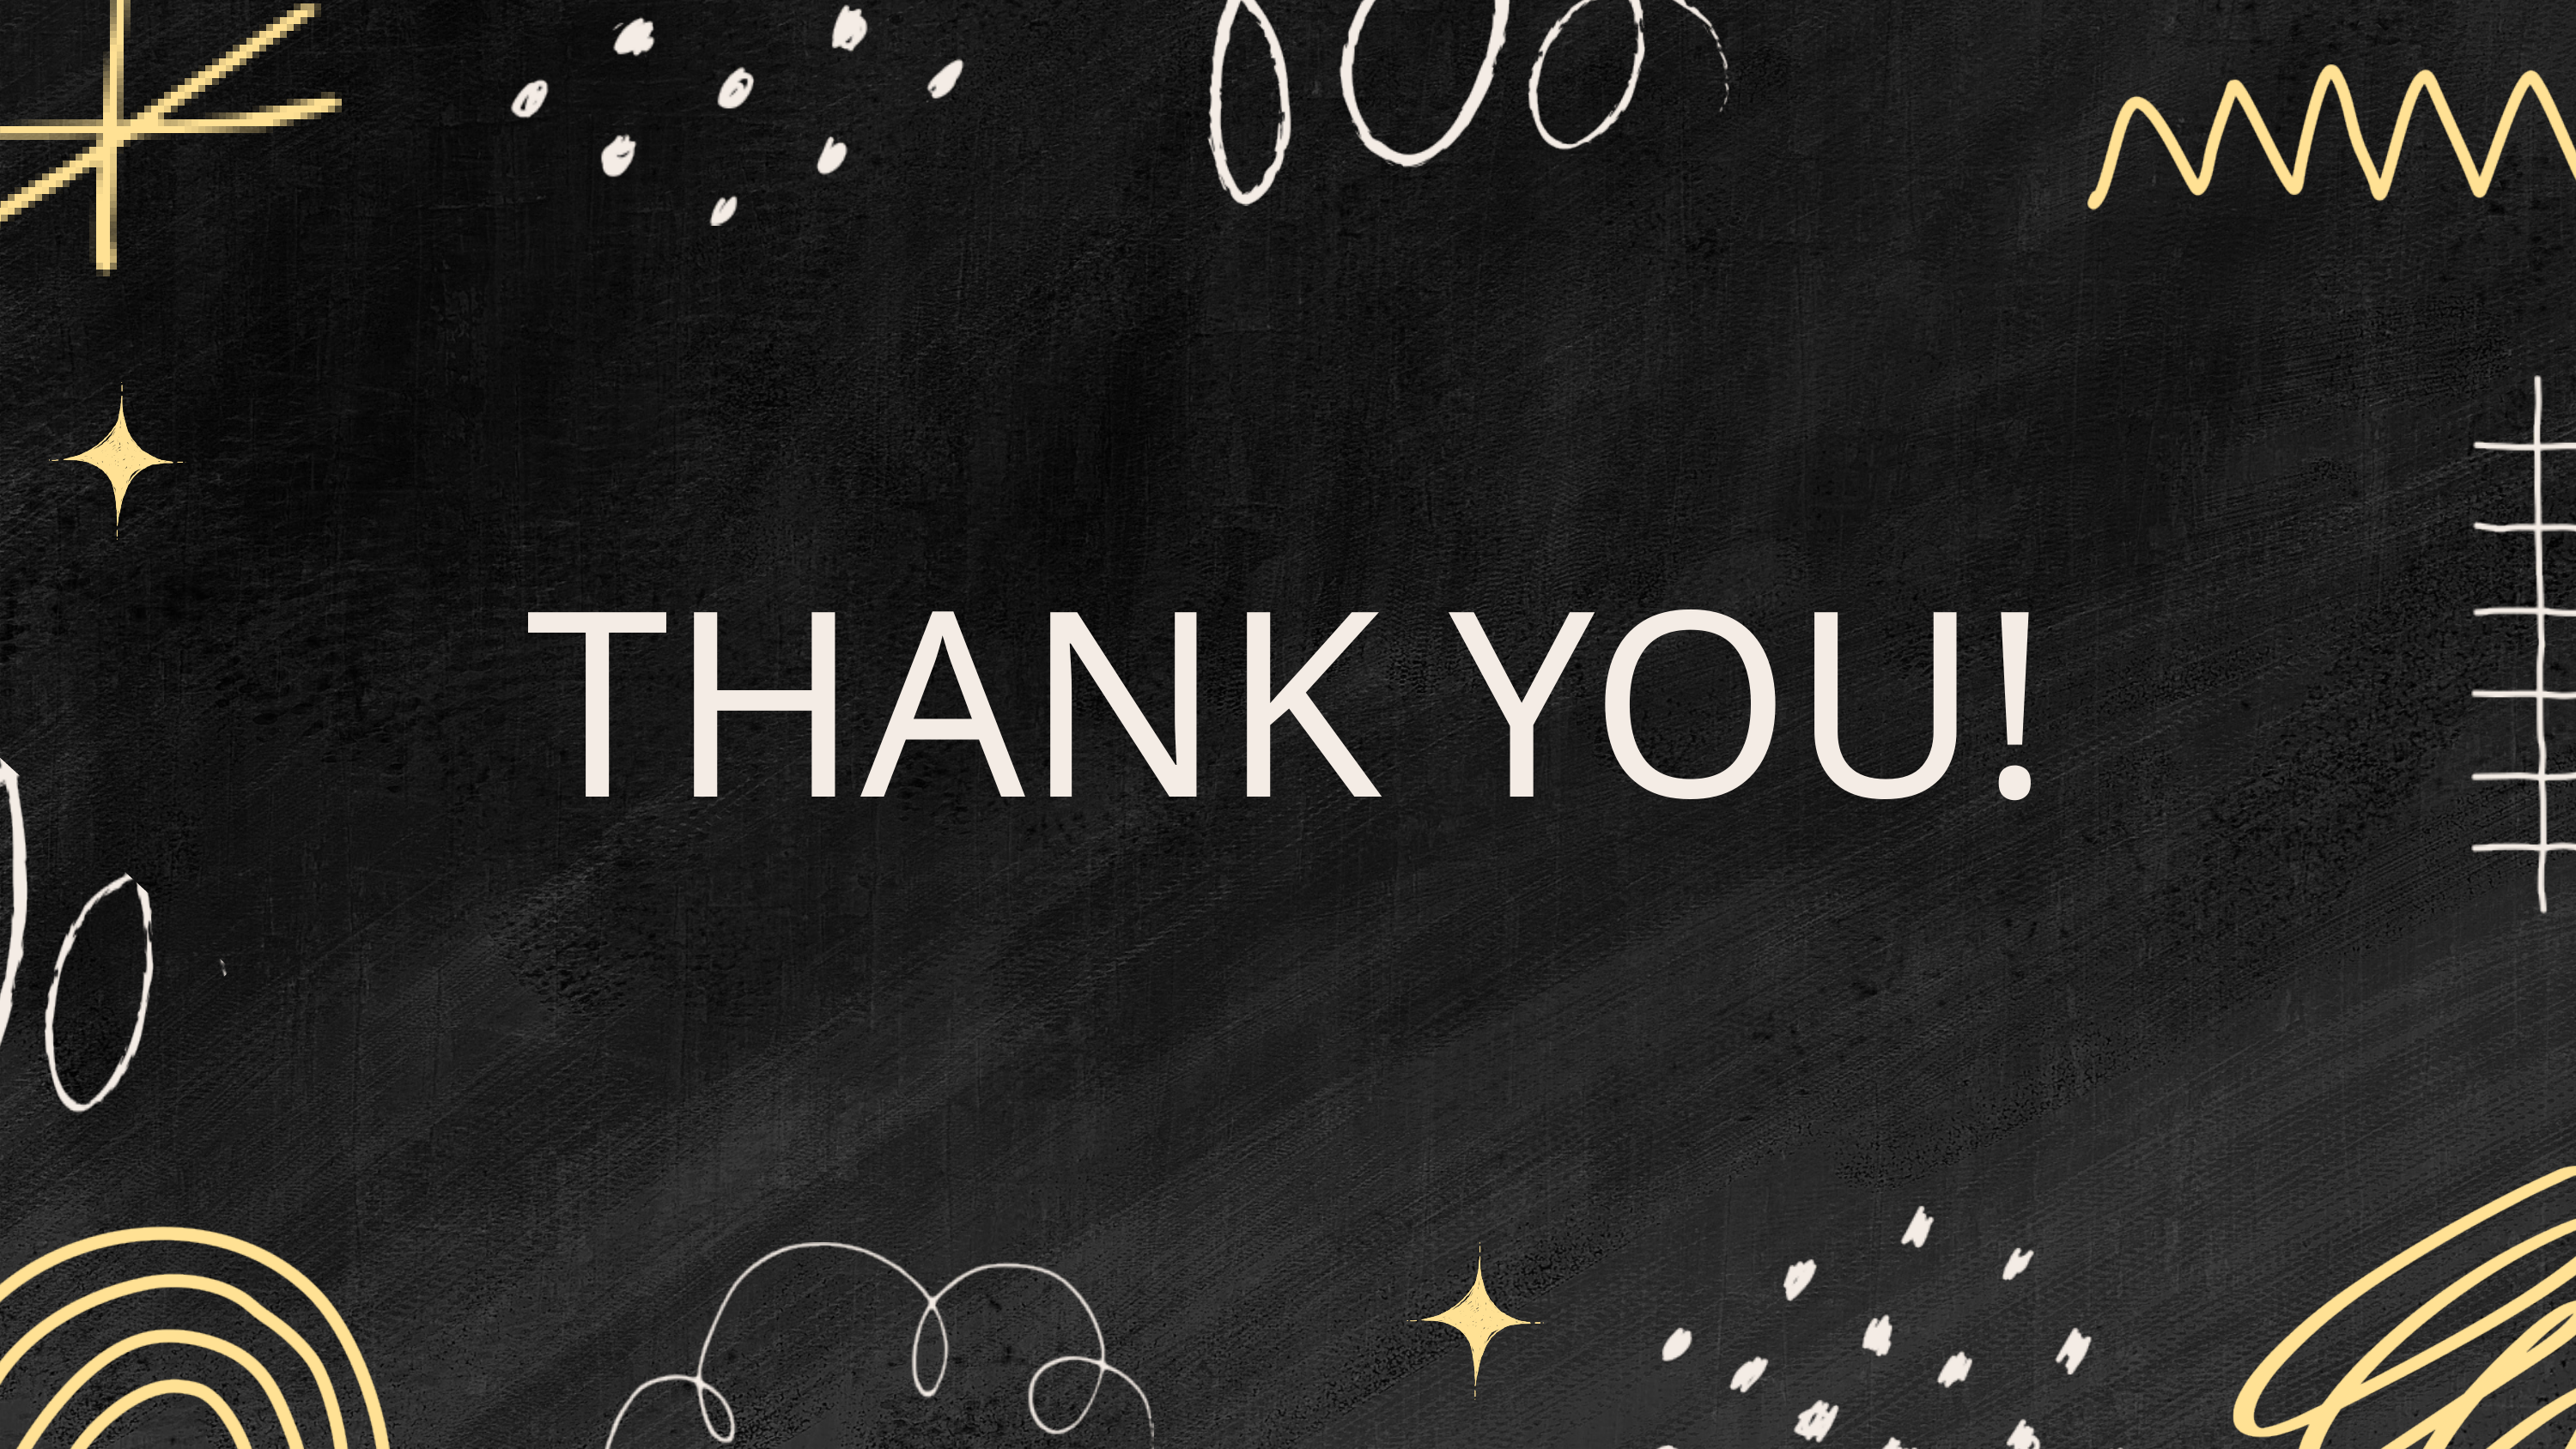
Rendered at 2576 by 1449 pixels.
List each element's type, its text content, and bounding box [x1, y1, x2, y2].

text_box [0, 1204, 397, 1449]
text_box [2471, 375, 2576, 918]
text_box [0, 757, 232, 1195]
text_box [48, 382, 186, 540]
text_box [0, 0, 2576, 1449]
text_box [1645, 1204, 2131, 1449]
text_box [2233, 1166, 2576, 1449]
text_box THANK YOU! [295, 583, 2281, 850]
text_box [1120, 0, 1729, 206]
text_box [0, 0, 342, 276]
text_box [2087, 64, 2576, 210]
text_box [1406, 1242, 1544, 1401]
text_box [598, 1242, 1154, 1449]
text_box [491, 0, 1003, 226]
